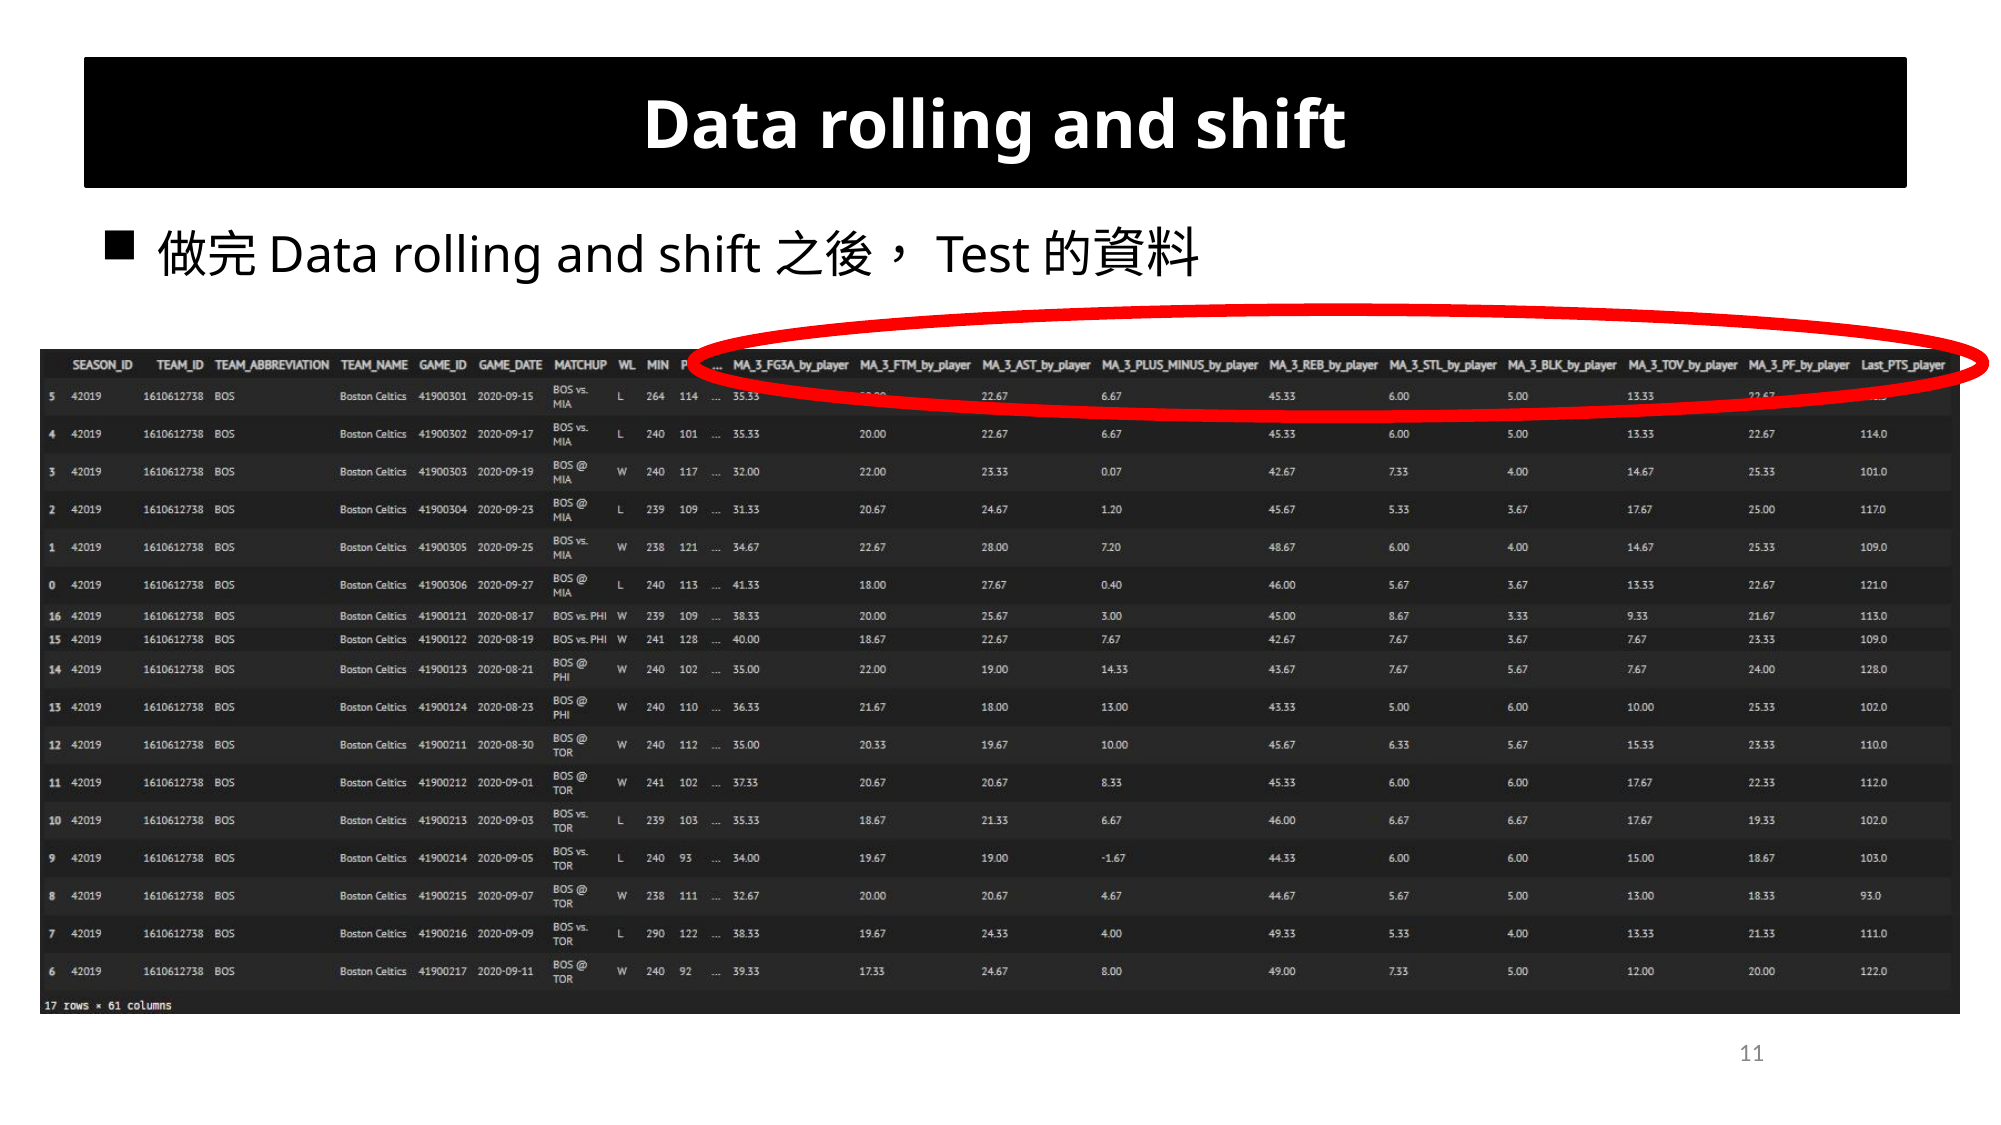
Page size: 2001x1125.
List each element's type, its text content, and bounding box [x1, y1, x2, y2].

picture [40, 349, 1960, 1015]
text_box Data rolling and shift [84, 57, 1907, 188]
text_box [709, 307, 1986, 380]
text_box 做完Data rolling and shift之後，Test的資料 [85, 218, 1240, 326]
